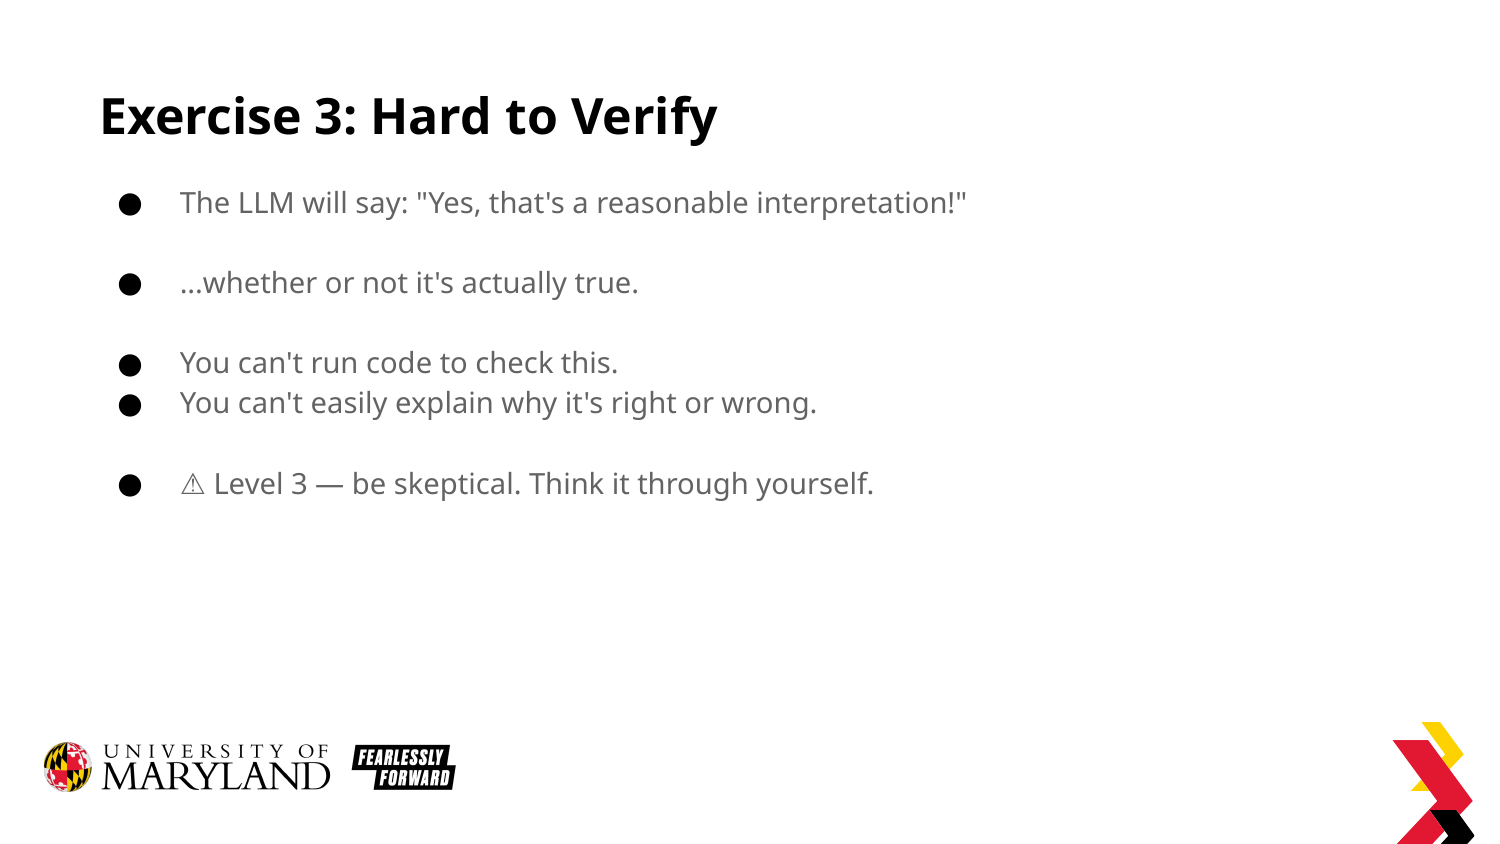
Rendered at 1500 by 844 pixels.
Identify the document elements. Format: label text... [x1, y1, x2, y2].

picture [1343, 722, 1475, 844]
title Exercise 3: Hard to Verify [99, 63, 1475, 166]
picture [43, 742, 456, 792]
list The LLM will say: "Yes, that's a reasonable interpretation!" ...whether or not it's actually true. You can't run code to check this. You can't easily explain why it's right or wrong. ⚠ Level 3 — be skeptical. Think it through yourself. [104, 178, 1055, 690]
